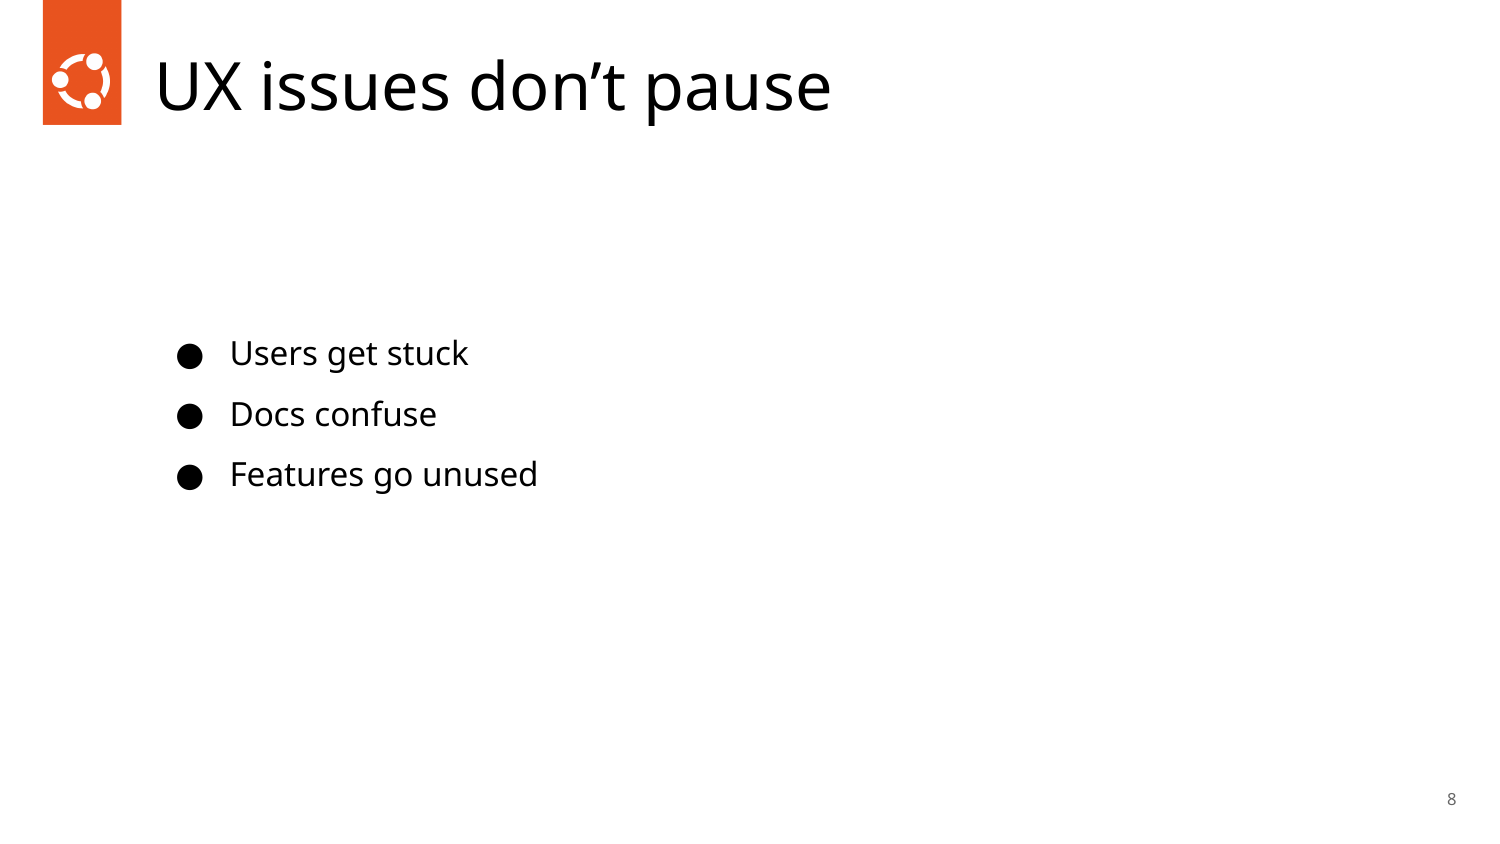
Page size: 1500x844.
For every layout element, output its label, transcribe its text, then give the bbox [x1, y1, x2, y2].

picture [42, 0, 122, 125]
title UX issues don’t pause [154, 43, 1458, 126]
text_box Users get stuck Docs confuse Features go unused [154, 332, 1343, 512]
slide_number ‹#› [1381, 773, 1472, 839]
